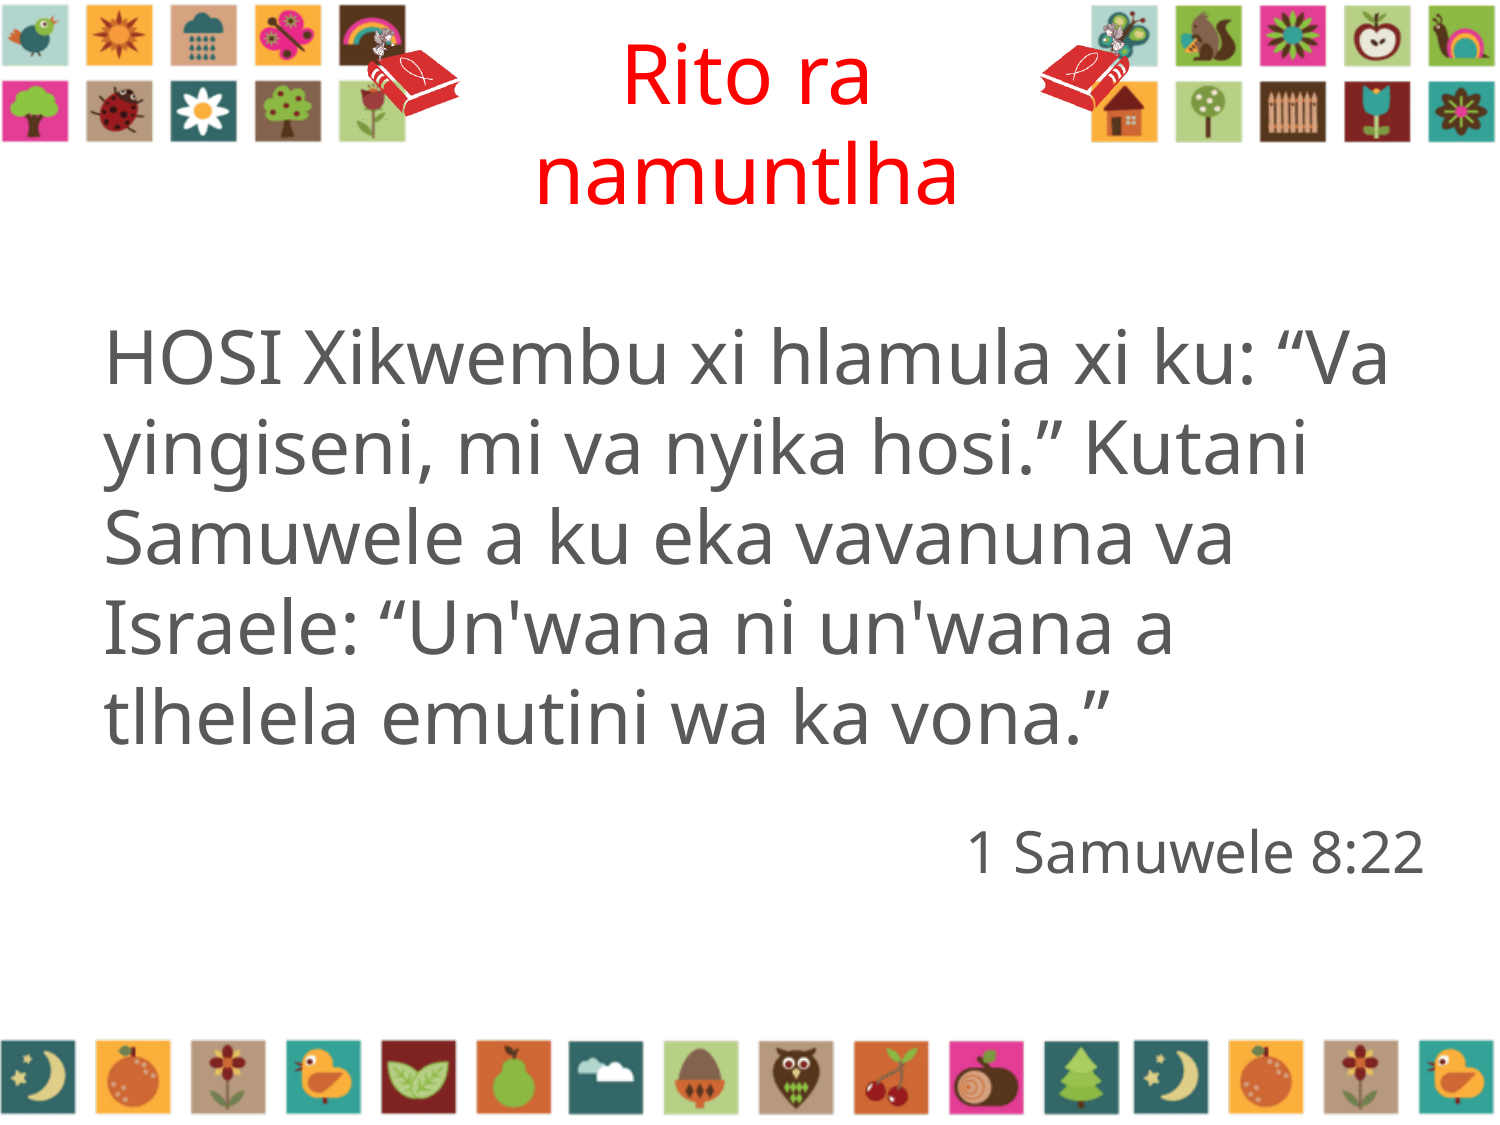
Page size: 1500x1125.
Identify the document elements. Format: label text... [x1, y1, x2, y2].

text_box HOSI Xikwembu xi hlamula xi ku: “Va yingiseni, mi va nyika hosi.” Kutani Samuwele a ku eka vavanuna va Israele: “Un'wana ni un'wana a tlhelela emutini wa ka vona.” [88, 302, 1436, 768]
text_box 1 Samuwele 8:22 [808, 807, 1441, 893]
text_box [0, 1028, 1500, 1118]
picture [0, 3, 492, 150]
text_box Rito ra namuntlha [414, 13, 1080, 229]
picture [1008, 3, 1500, 150]
